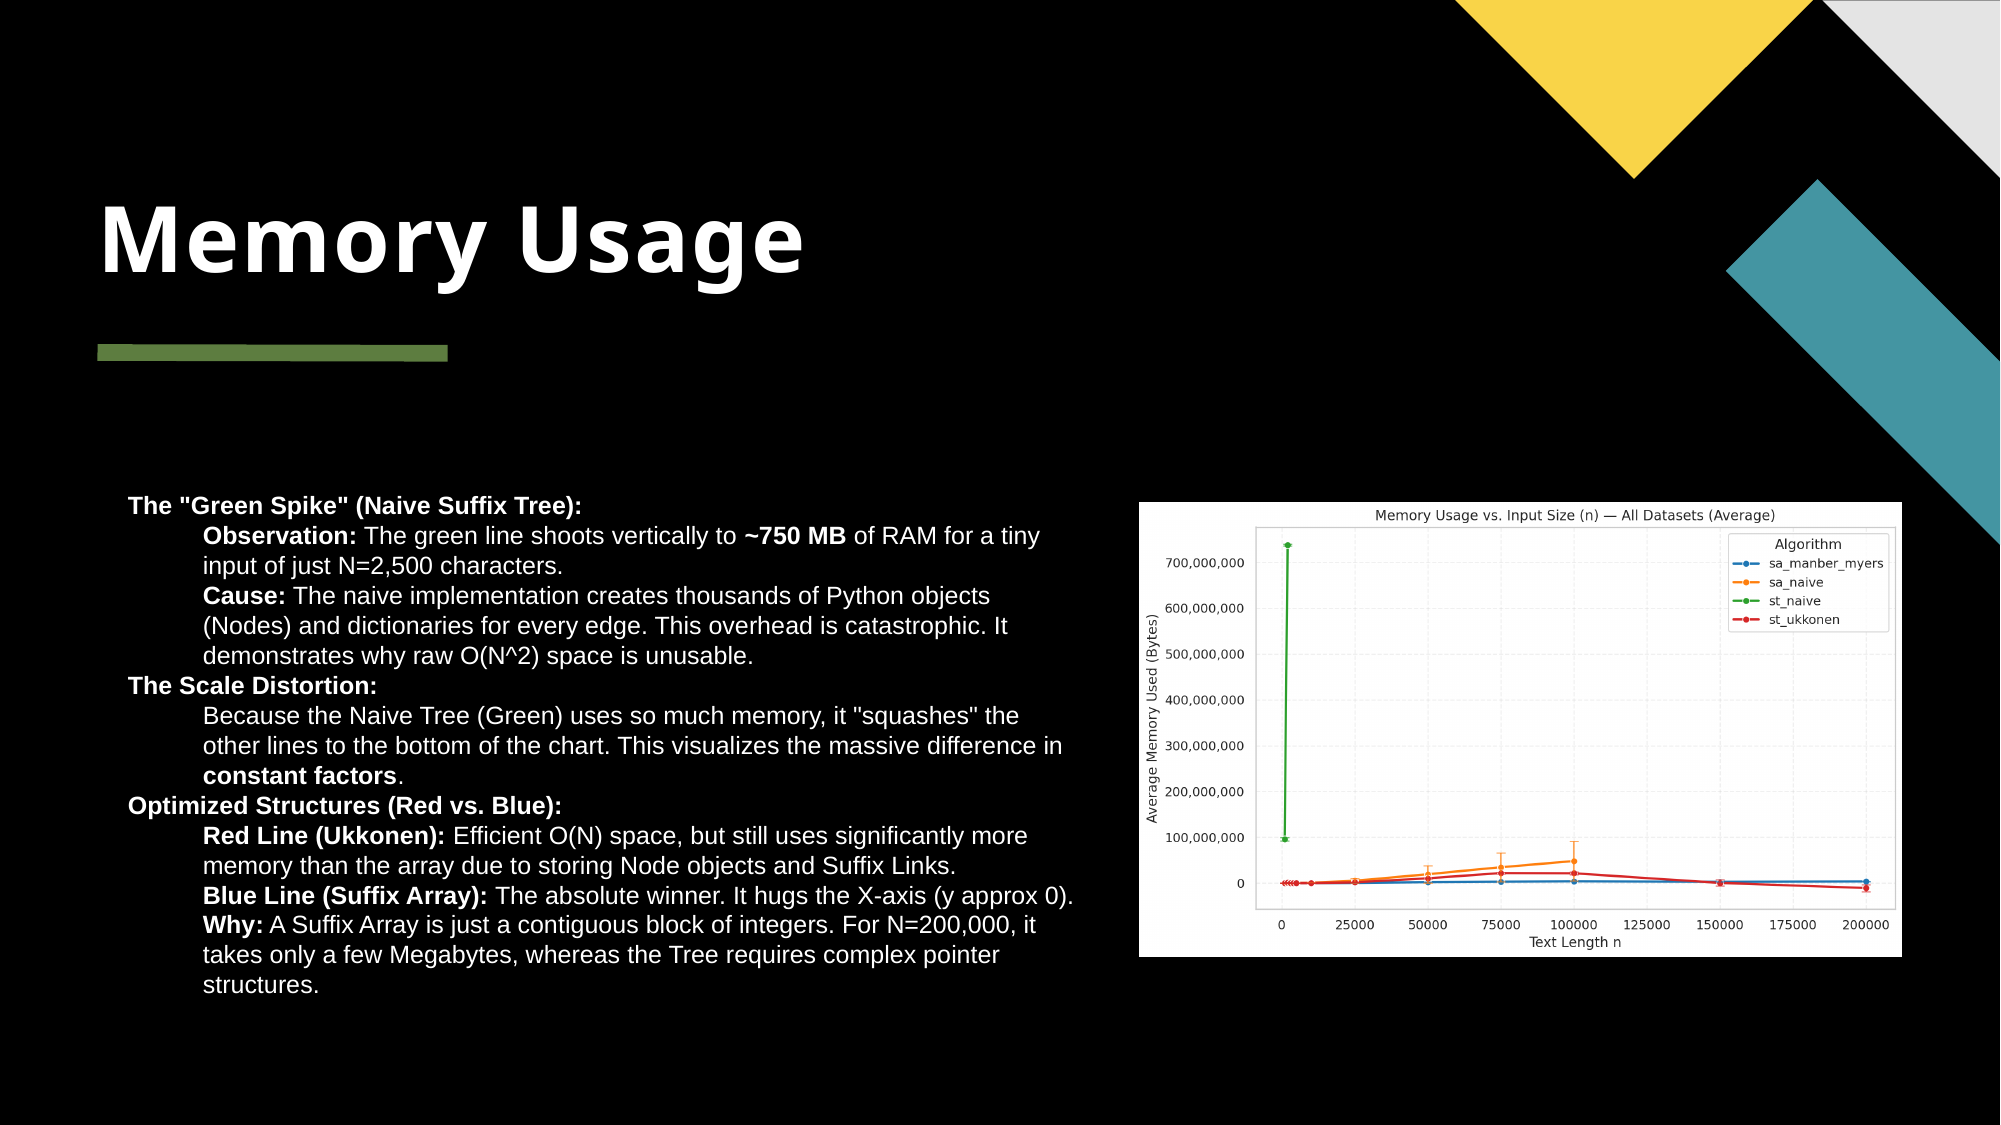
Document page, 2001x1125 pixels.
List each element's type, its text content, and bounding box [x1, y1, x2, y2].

title Memory Usage [97, 32, 1898, 291]
text_box The "Green Spike" (Naive Suffix Tree): Observation: The green line shoots vertically to ~750 MB of RAM for a tiny input of just N=2,500 characters. Cause: The naive implementation creates thousands of Python objects (Nodes) and dictionaries for every edge. This overhead is catastrophic. It demonstrates why raw O(N^2) space is unusable. The Scale Distortion: Because the Naive Tree (Green) uses so much memory, it "squashes" the other lines to the bottom of the chart. This visualizes the massive difference in constant factors. Optimized Structures (Red vs. Blue): Red Line (Ukkonen): Efficient O(N) space, but still uses significantly more memory than the array due to storing Node objects and Suffix Links. Blue Line (Suffix Array): The absolute winner. It hugs the X-axis (y approx 0). Why: A Suffix Array is just a contiguous block of integers. For N=200,000, it takes only a few Megabytes, whereas the Tree requires complex pointer structures. [85, 489, 1097, 1037]
picture [1138, 501, 1903, 958]
